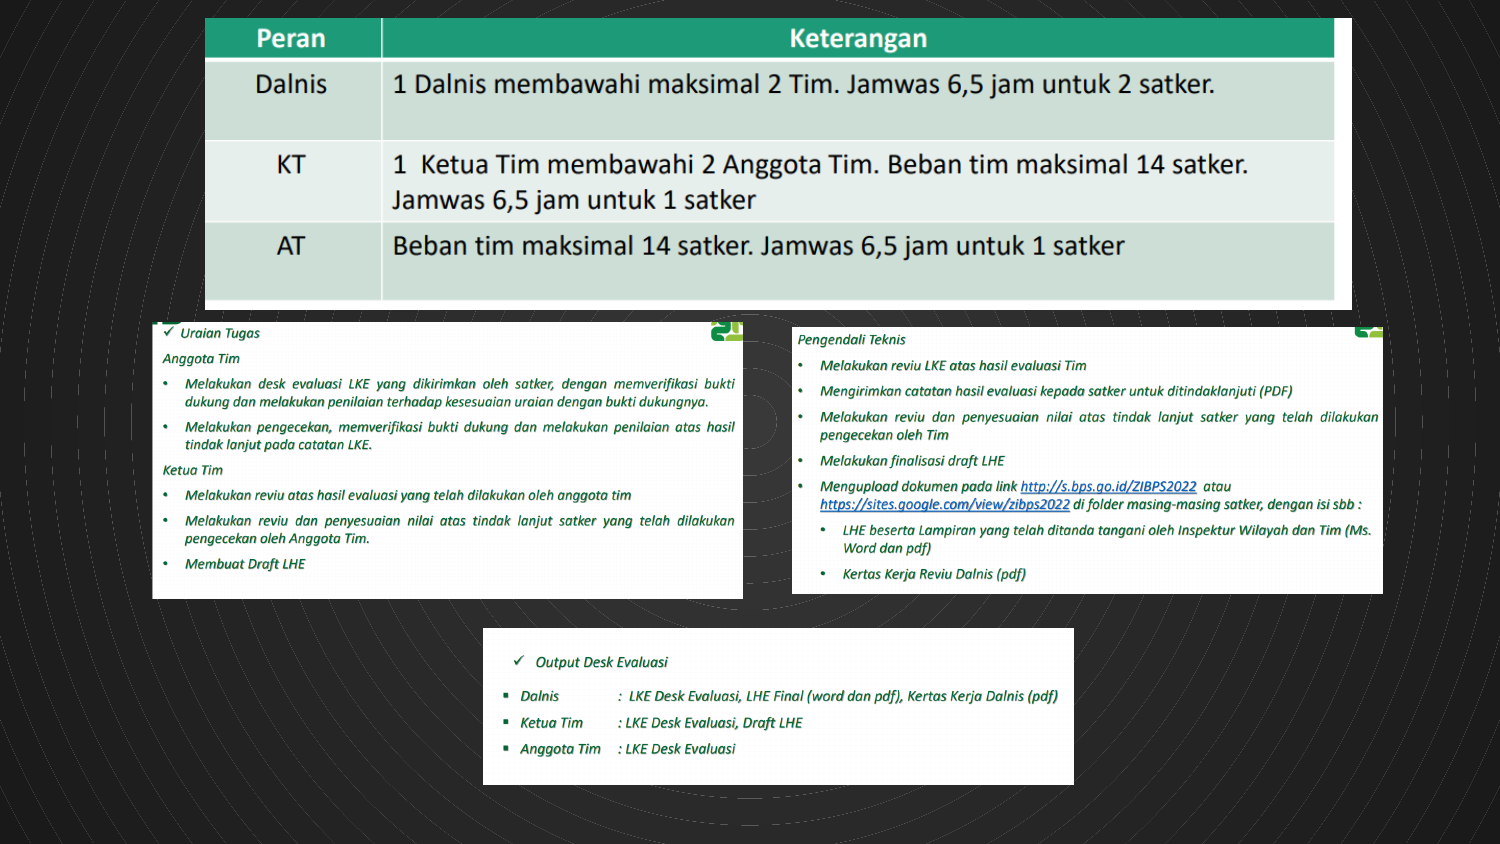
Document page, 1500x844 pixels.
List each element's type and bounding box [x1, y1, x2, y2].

picture [152, 322, 744, 600]
picture [205, 17, 1352, 311]
picture [791, 327, 1383, 595]
picture [482, 628, 1074, 786]
